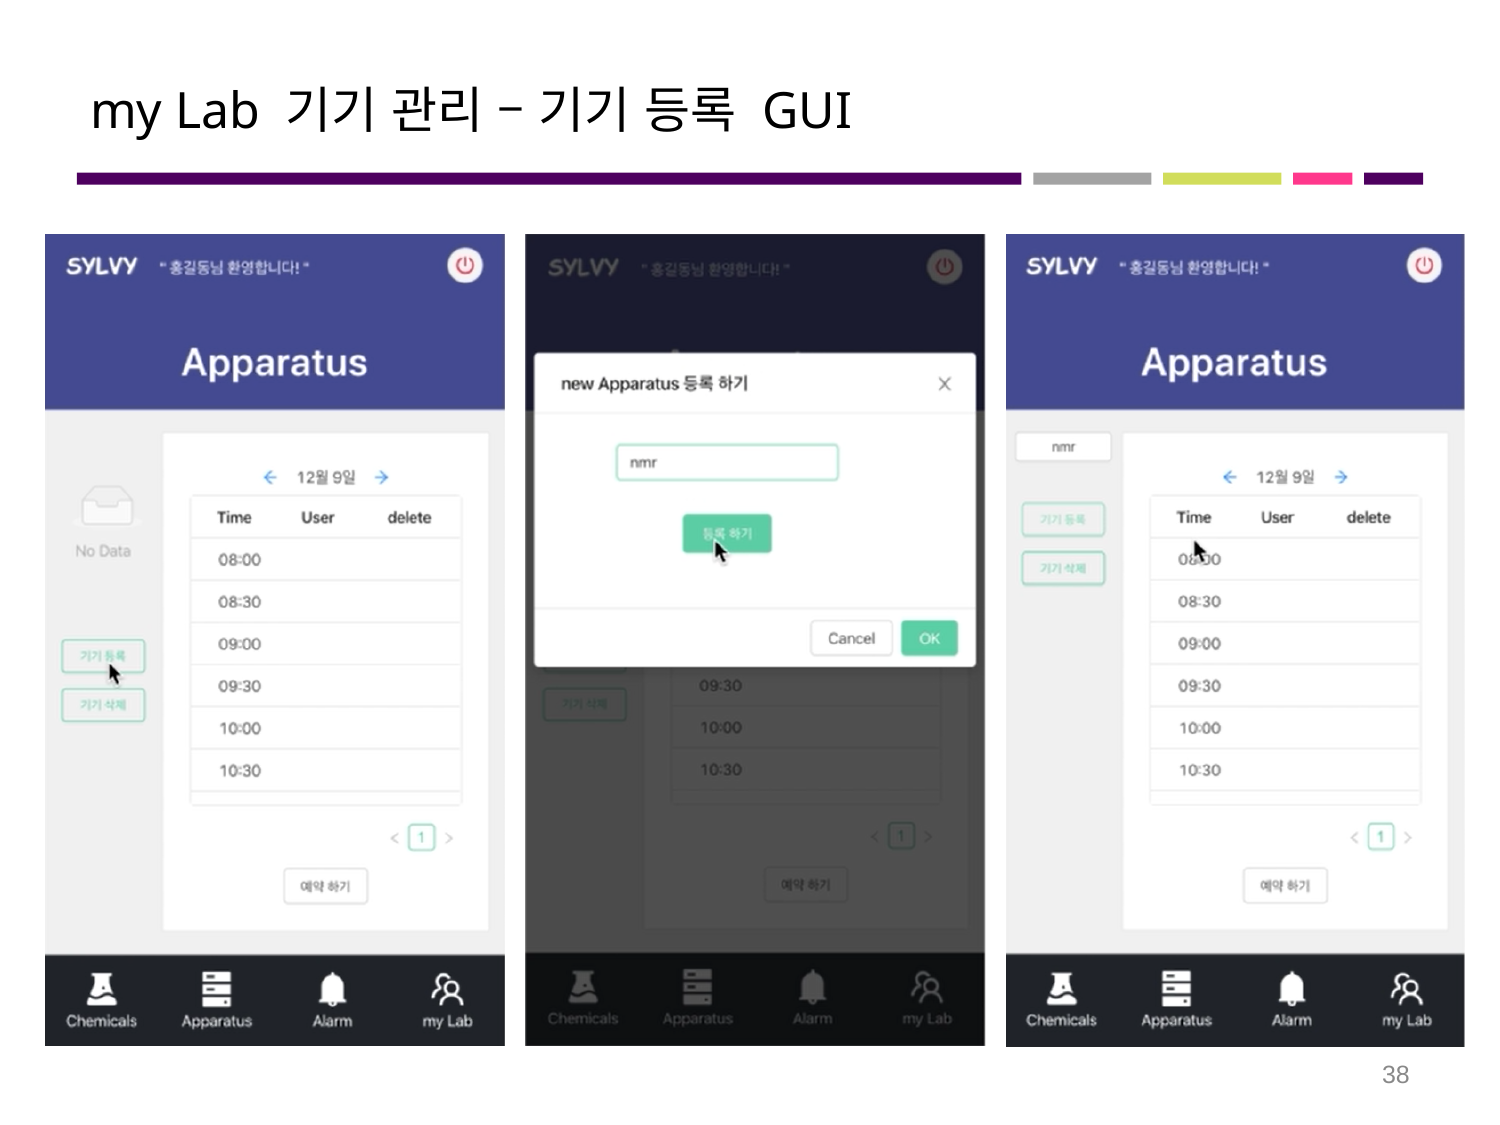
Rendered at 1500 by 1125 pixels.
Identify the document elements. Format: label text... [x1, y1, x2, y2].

picture [1006, 234, 1466, 1047]
slide_number 38 [1074, 1055, 1425, 1104]
title my Lab 기기 관리 – 기기 등록 GUI [75, 45, 1425, 173]
picture [525, 234, 987, 1046]
picture [45, 234, 505, 1047]
